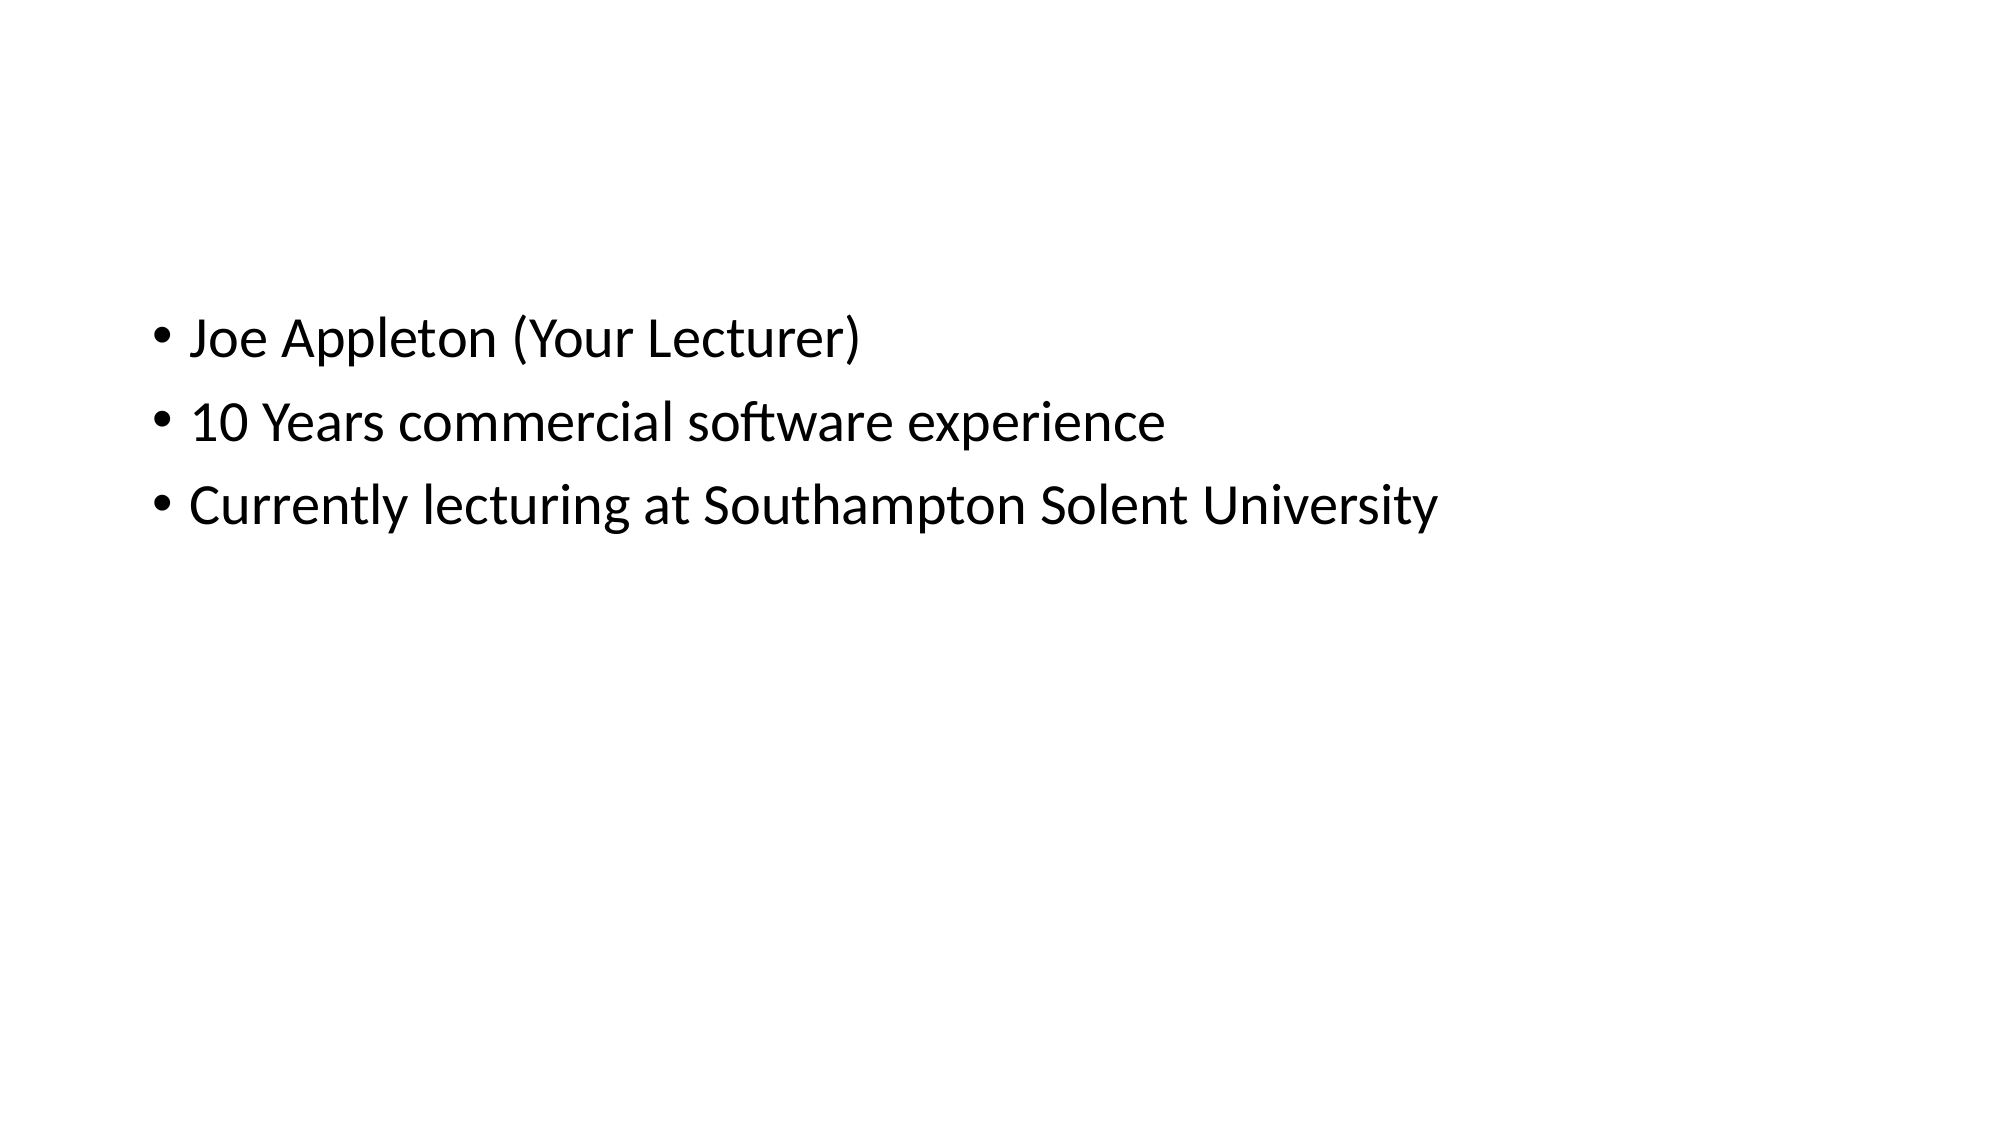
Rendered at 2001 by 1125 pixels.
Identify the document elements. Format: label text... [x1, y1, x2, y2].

list Joe Appleton (Your Lecturer) 10 Years commercial software experience Currently lecturing at Southampton Solent University [137, 299, 1863, 1014]
